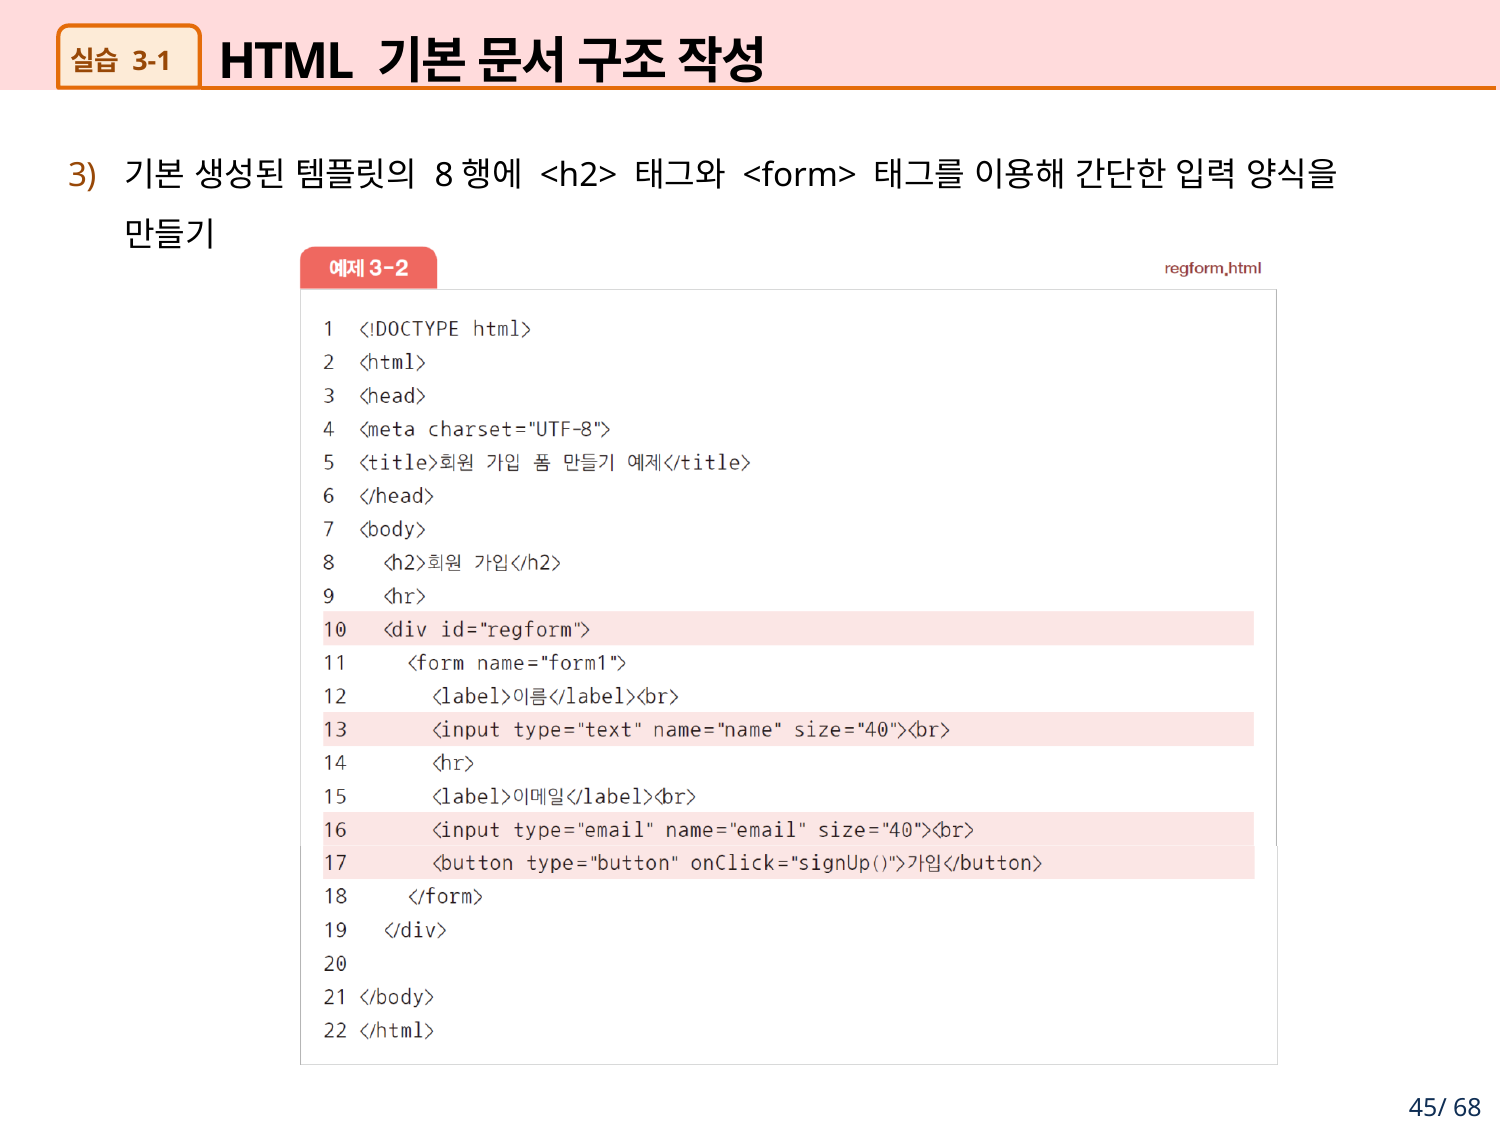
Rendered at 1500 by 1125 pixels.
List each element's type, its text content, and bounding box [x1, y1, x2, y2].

list 기본 생성된 템플릿의 8행에 <h2> 태그와 <form> 태그를 이용해 간단한 입력 양식을 만들기 [53, 125, 1425, 1005]
text_box 실습 3-1 [55, 35, 206, 83]
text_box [288, 243, 1286, 1071]
title HTML 기본 문서 구조 작성 [203, 19, 1365, 97]
